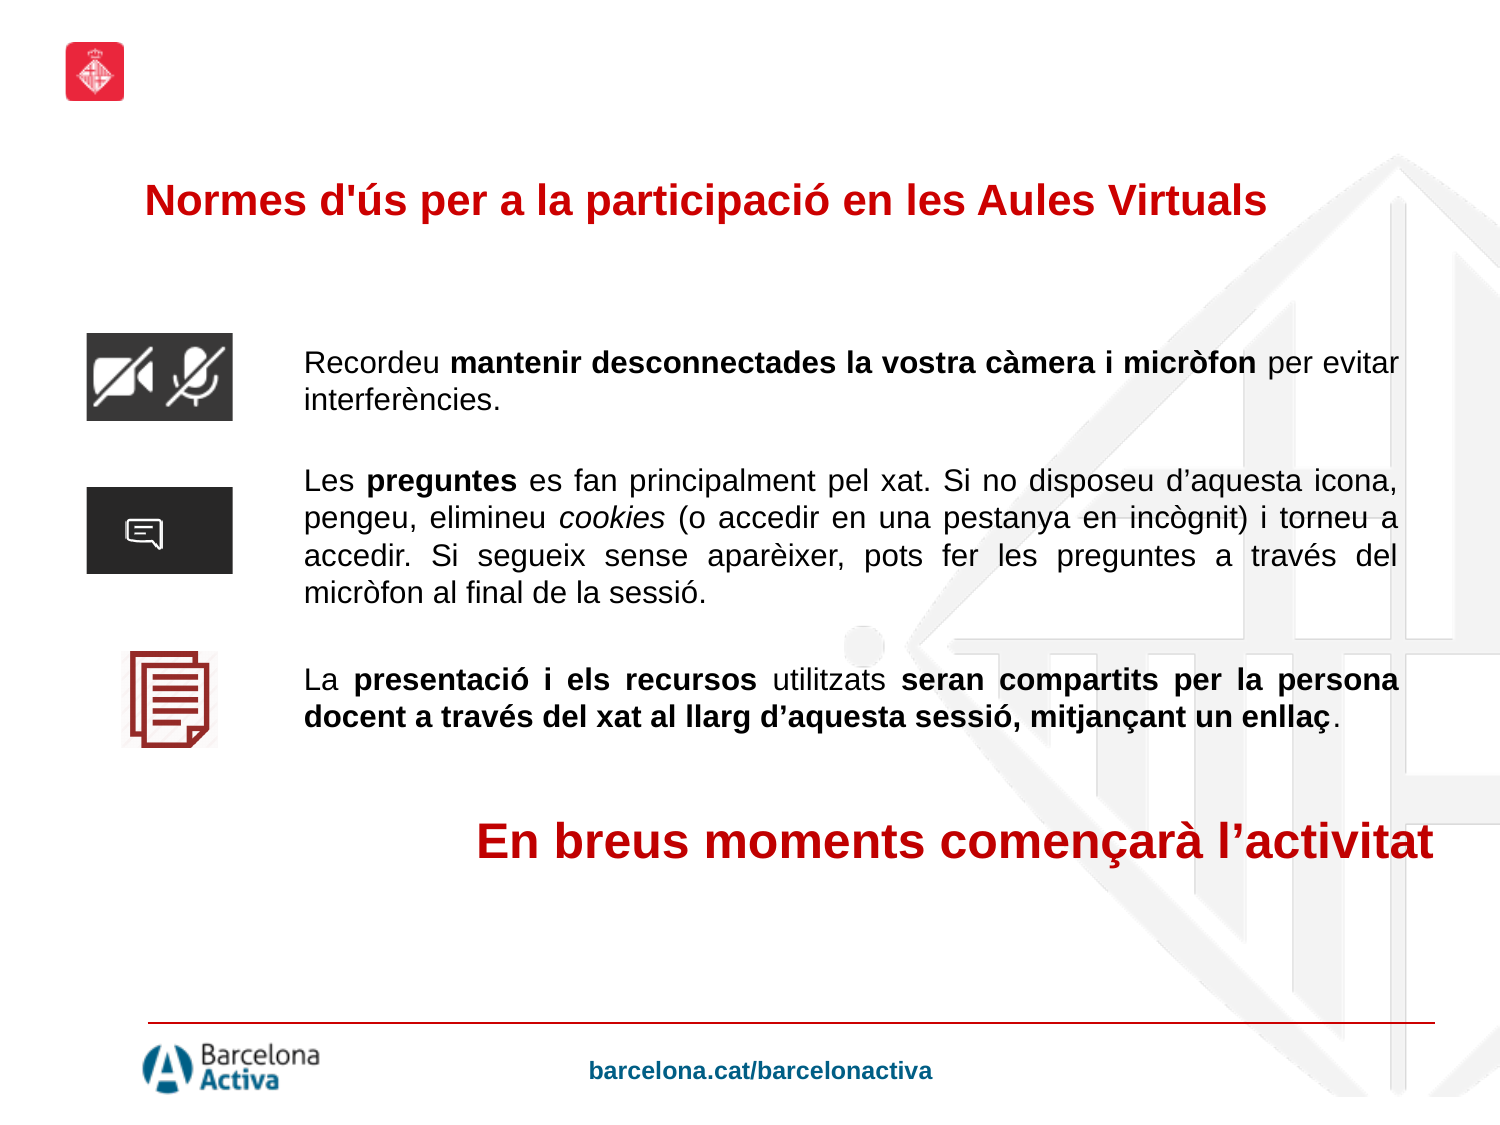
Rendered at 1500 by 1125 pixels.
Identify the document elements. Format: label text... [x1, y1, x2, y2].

picture [120, 650, 218, 748]
text_box Les preguntes es fan principalment pel xat. Si no disposeu d’aquesta icona, pengeu, elimineu cookies (o accedir en una pestanya en incògnit) i torneu a accedir. Si segueix sense aparèixer, pots fer les preguntes a través del micròfon al final de la sessió. [289, 452, 1415, 618]
picture [844, 140, 1500, 1097]
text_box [86, 333, 233, 421]
text_box La presentació i els recursos utilitzats seran compartits per la persona docent a través del xat al llarg d’aquesta sessió, mitjançant un enllaç. [289, 651, 1415, 741]
picture [86, 486, 233, 575]
text_box Normes d'ús per a la participació en les Aules Virtuals [129, 163, 1304, 232]
text_box Recordeu mantenir desconnectades la vostra càmera i micròfon per evitar interferències. [289, 334, 1415, 425]
picture [132, 1030, 329, 1106]
text_box En breus moments començarà l’activitat [324, 801, 1450, 877]
